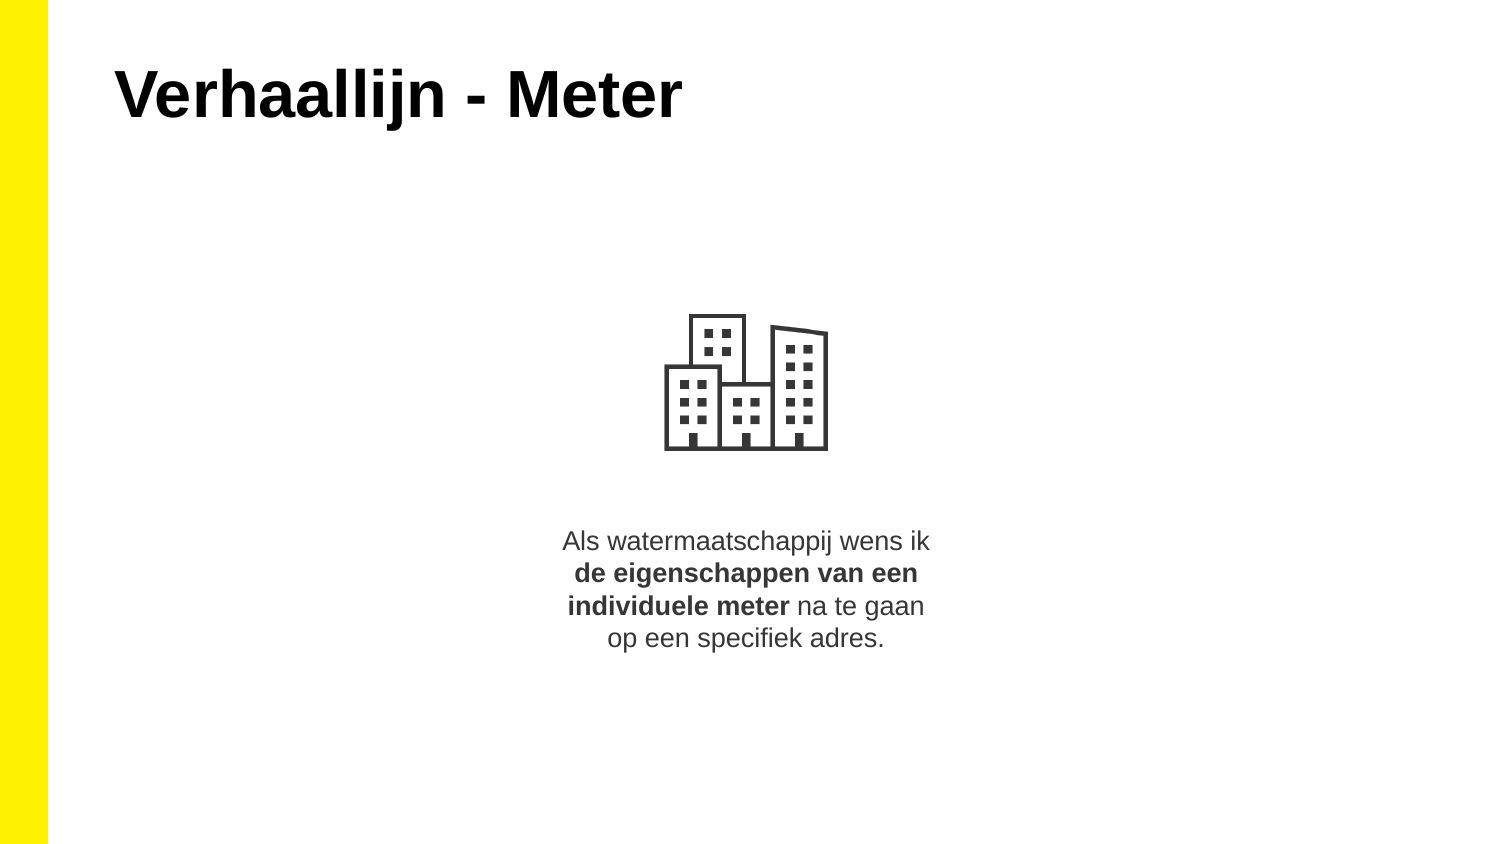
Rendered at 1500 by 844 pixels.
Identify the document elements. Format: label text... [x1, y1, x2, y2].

picture [640, 276, 852, 489]
text_box Als watermaatschappij wens ik de eigenschappen van een individuele meter na te gaan op een specifiek adres. [537, 508, 956, 668]
text_box Verhaallijn - Meter [103, 44, 832, 135]
